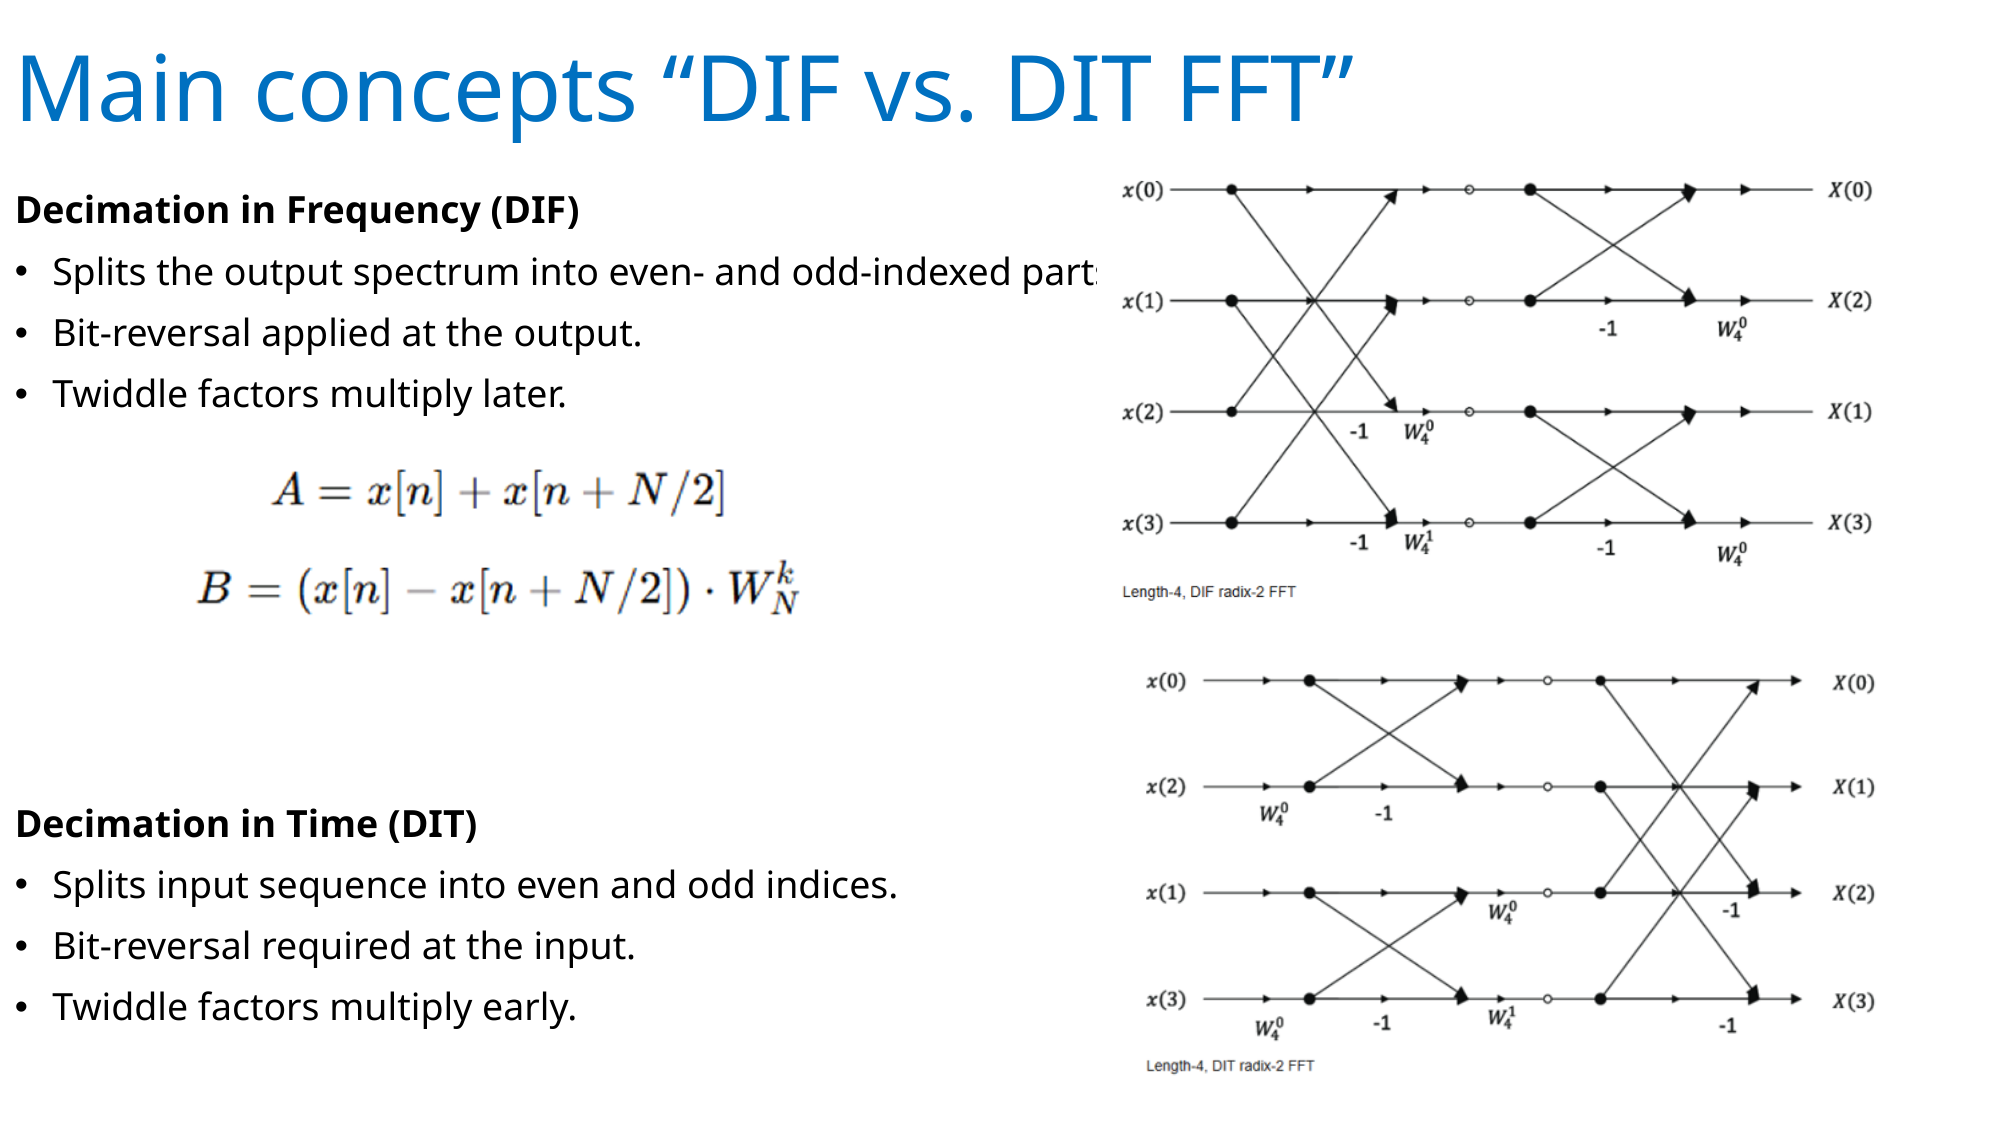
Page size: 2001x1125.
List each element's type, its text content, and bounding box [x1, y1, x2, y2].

picture [193, 458, 801, 619]
title Main concepts “DIF vs. DIT FFT” [0, 0, 2000, 184]
picture [1144, 665, 1879, 1078]
picture [1096, 148, 1927, 619]
list Decimation in Frequency (DIF) Splits the output spectrum into even- and odd-indexed parts. Bit-reversal applied at the output. Twiddle factors multiply later. Decimation in Time (DIT) Splits input sequence into even and odd indices. Bit-reversal required at the input. Twiddle factors multiply early. [0, 184, 2000, 1125]
